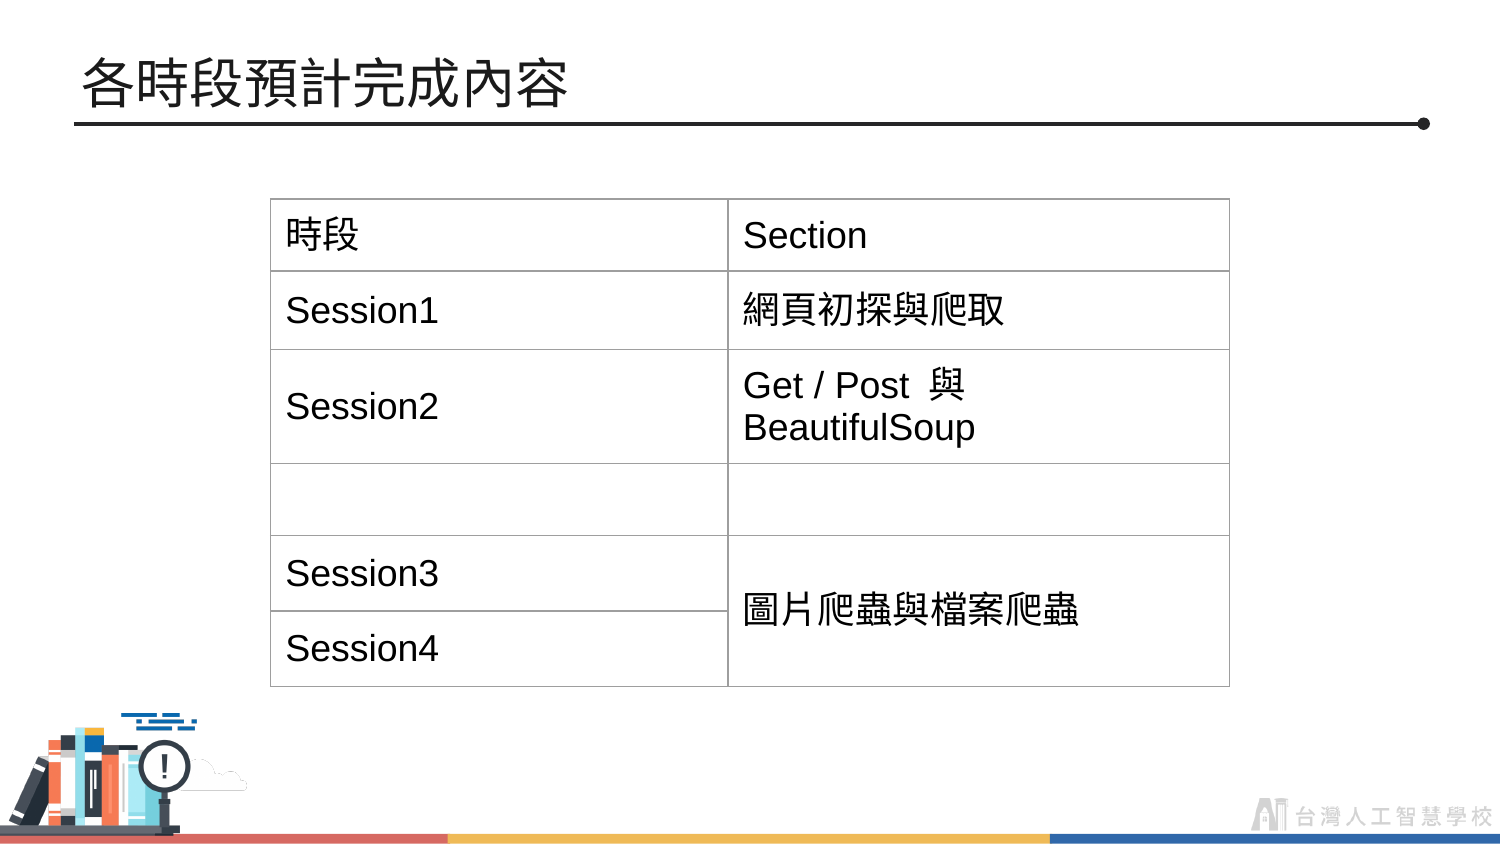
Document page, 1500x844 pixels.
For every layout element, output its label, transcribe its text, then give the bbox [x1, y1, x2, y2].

table_cell 圖片爬蟲與檔案爬蟲 [729, 536, 1229, 686]
picture [0, 713, 247, 836]
table_cell Session1 [271, 272, 727, 349]
table_cell Session4 [271, 612, 727, 686]
table_header Section [729, 200, 1229, 270]
table_cell Session3 [271, 536, 727, 610]
table_cell [729, 464, 1229, 535]
title 各時段預計完成內容 [77, 35, 1038, 129]
table_header 時段 [271, 200, 727, 270]
table_cell Session2 [271, 350, 727, 463]
table_cell 網頁初探與爬取 [729, 272, 1229, 349]
table_cell Get / Post 與 BeautifulSoup [729, 350, 1229, 463]
table_cell [271, 464, 727, 535]
